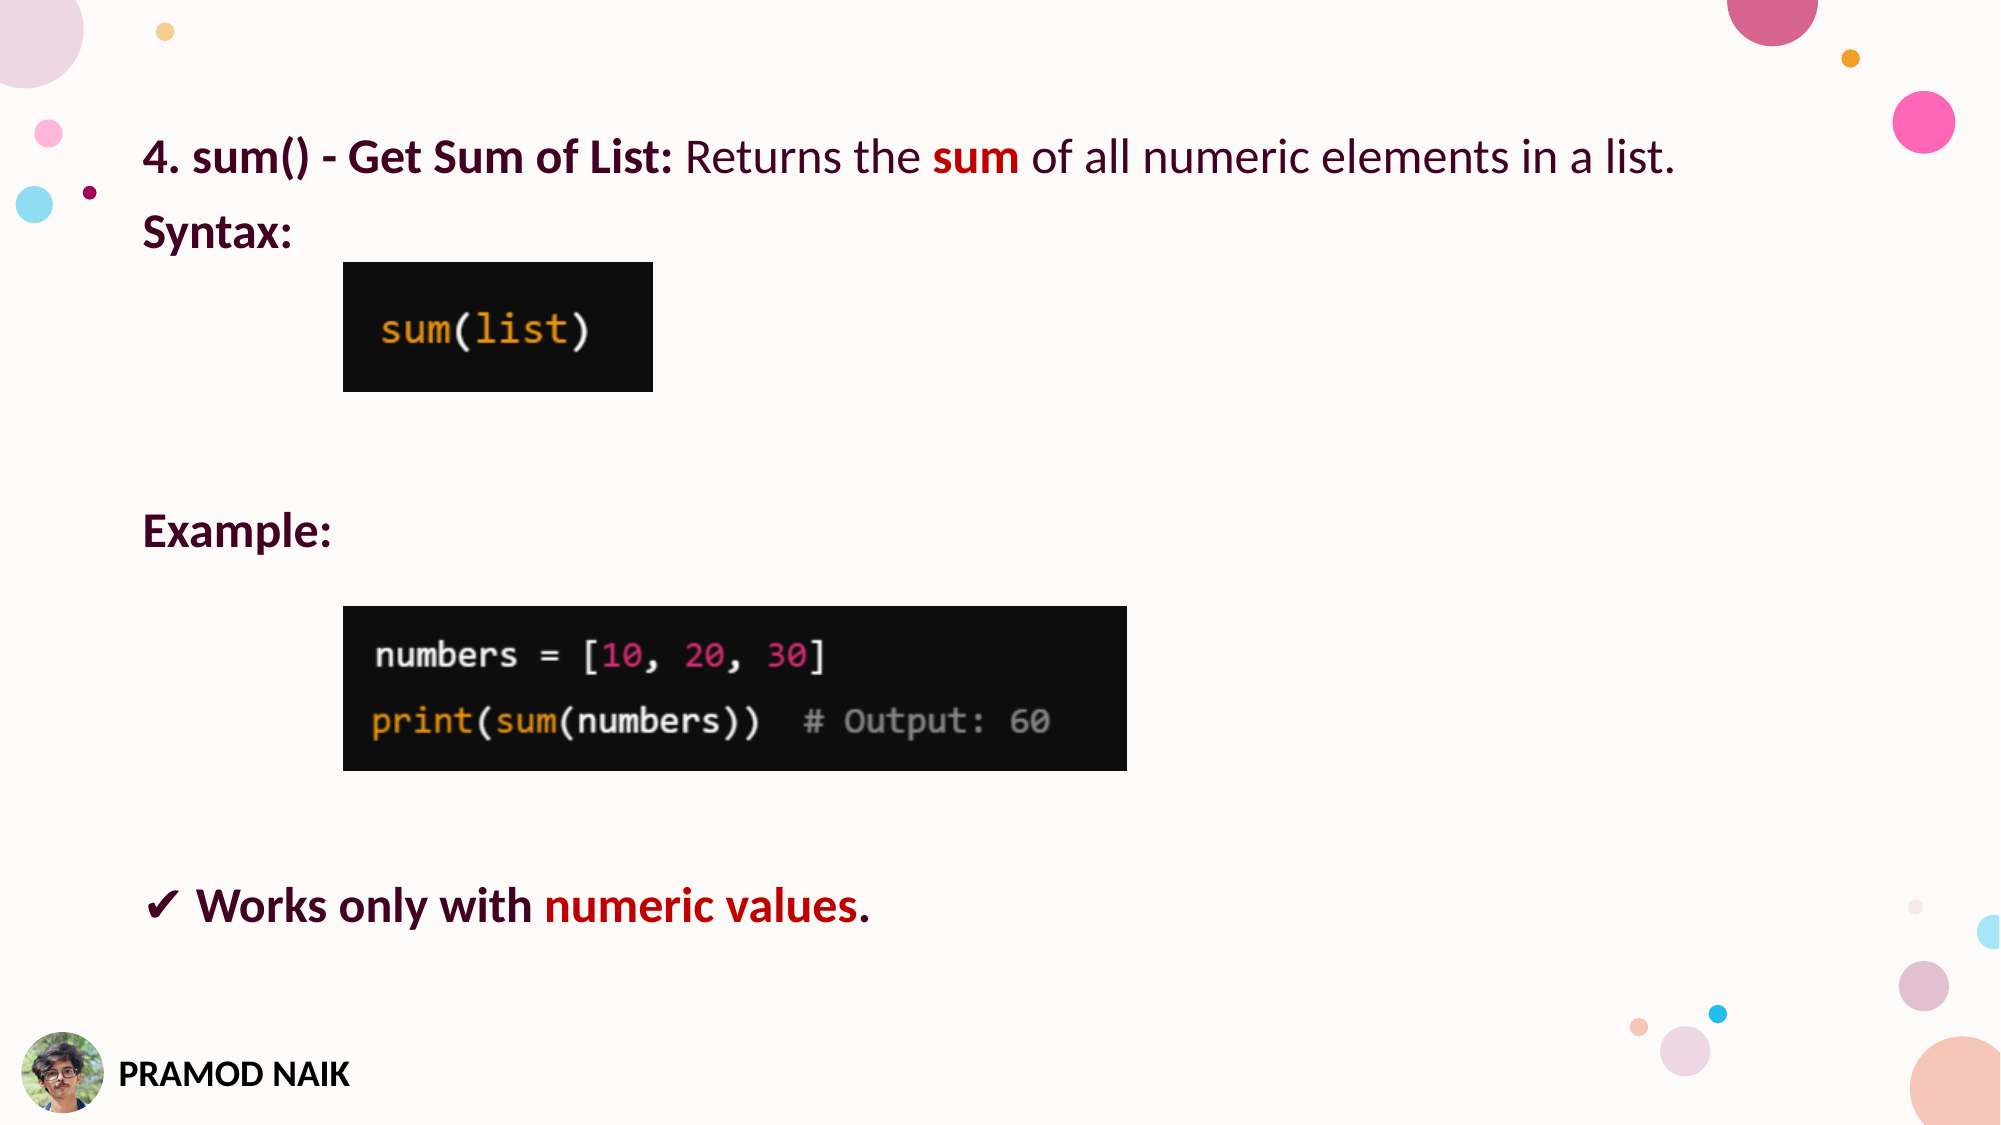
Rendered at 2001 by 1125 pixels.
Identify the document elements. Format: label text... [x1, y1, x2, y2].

picture [343, 606, 1127, 771]
picture [343, 262, 653, 392]
list 4. sum() - Get Sum of List: Returns the sum of all numeric elements in a list. Syntax: Example: ✔ Works only with numeric values. [127, 123, 1877, 1014]
picture [21, 1031, 104, 1114]
